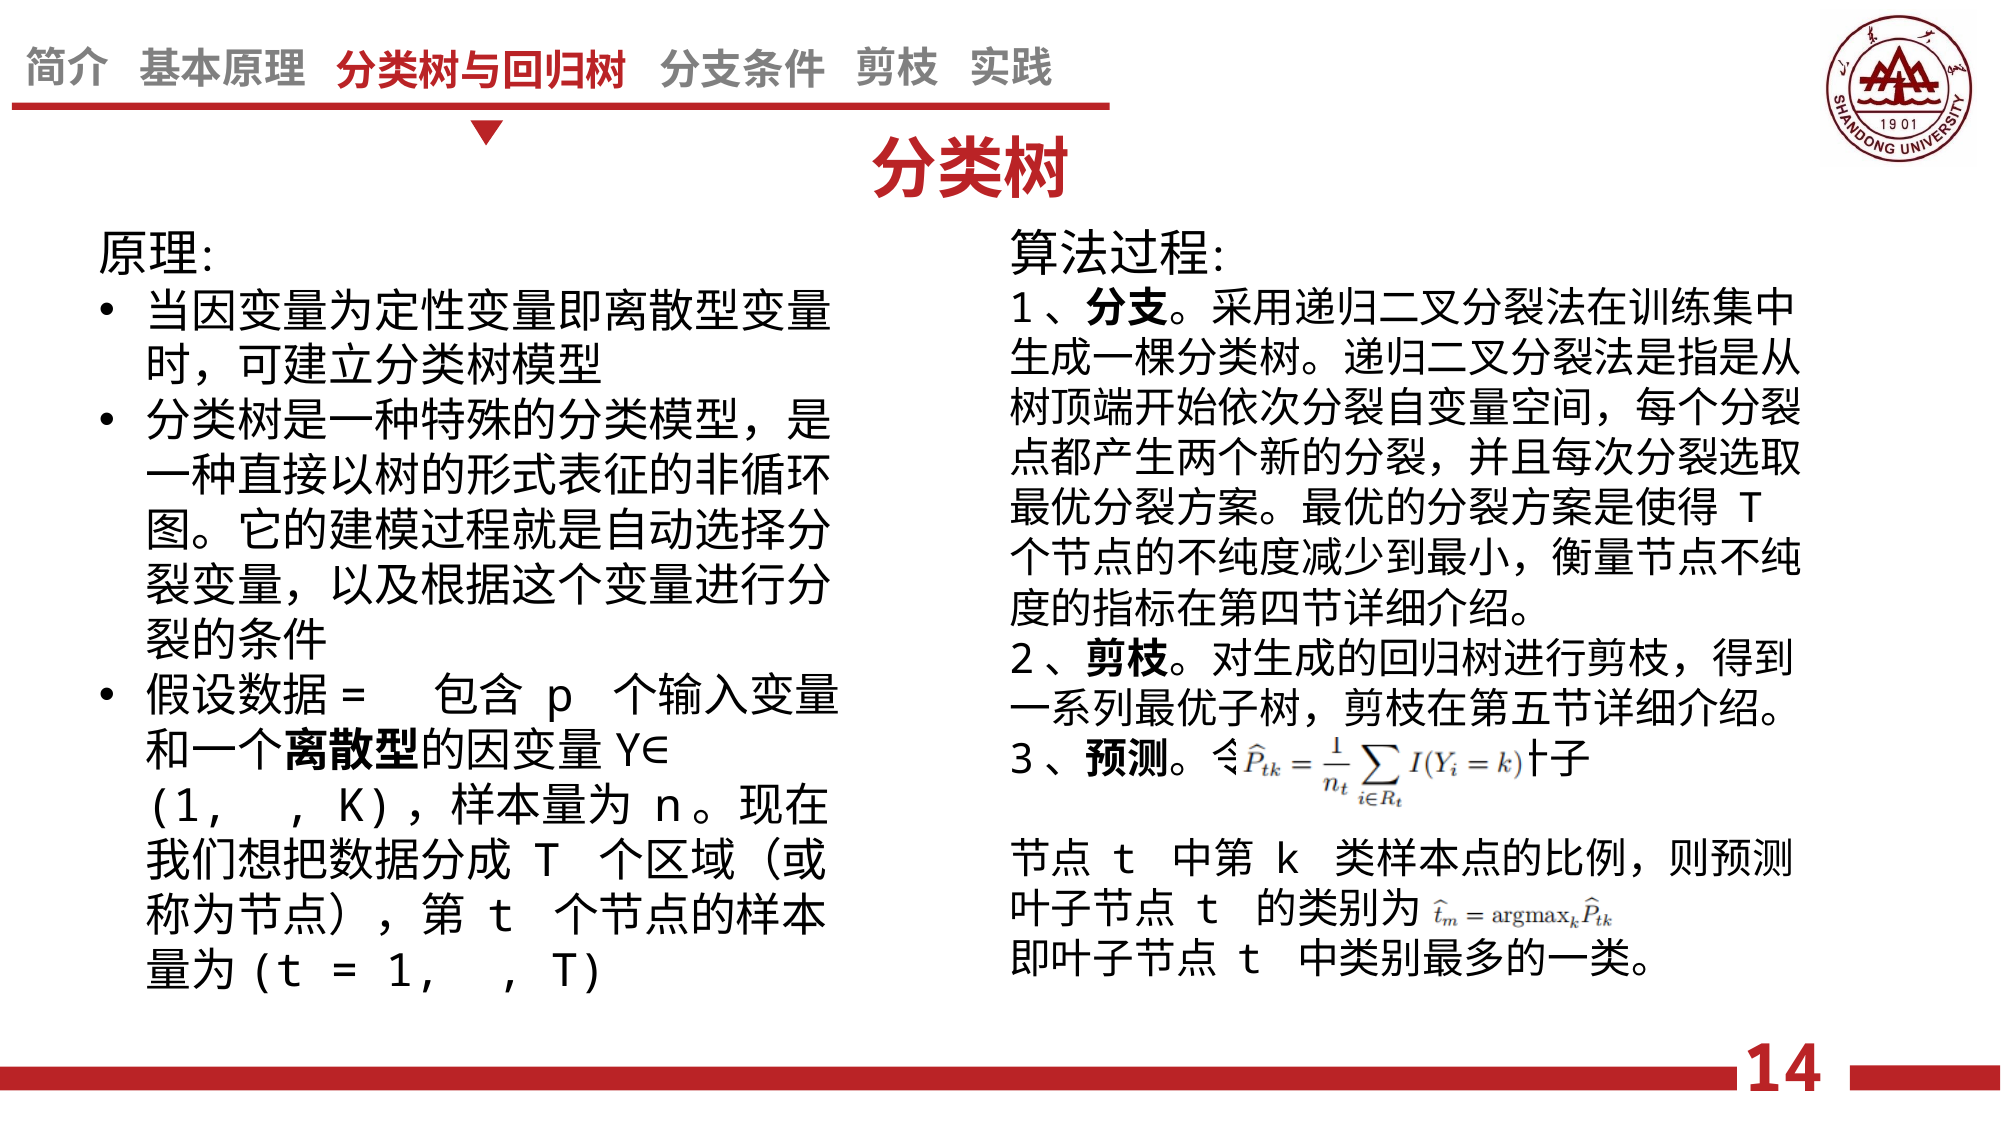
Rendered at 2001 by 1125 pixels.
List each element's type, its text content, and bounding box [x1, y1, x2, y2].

text_box 分类树 [855, 118, 1086, 213]
picture [1820, 9, 1977, 167]
text_box 算法过程： 1、分支。采用递归二叉分裂法在训练集中生成一棵分类树。递归二叉分裂法是指是从树顶端开始依次分裂自变量空间，每个分裂点都产生两个新的分裂，并且每次分裂选取最优分裂方案。最优的分裂方案是使得 T 个节点的不纯度减少到最小，衡量节点不纯度的指标在第四节详细介绍。 2、剪枝。对生成的回归树进行剪枝，得到一系列最优子树，剪枝在第五节详细介绍。 3、预测。令 表示在叶子 节点 t 中第 k 类样本点的比例，则预测叶子节点 t 的类别为： ， 即叶子节点 t 中类别最多的一类。 [994, 213, 1823, 1037]
picture [1426, 890, 1616, 936]
picture [1235, 737, 1529, 812]
